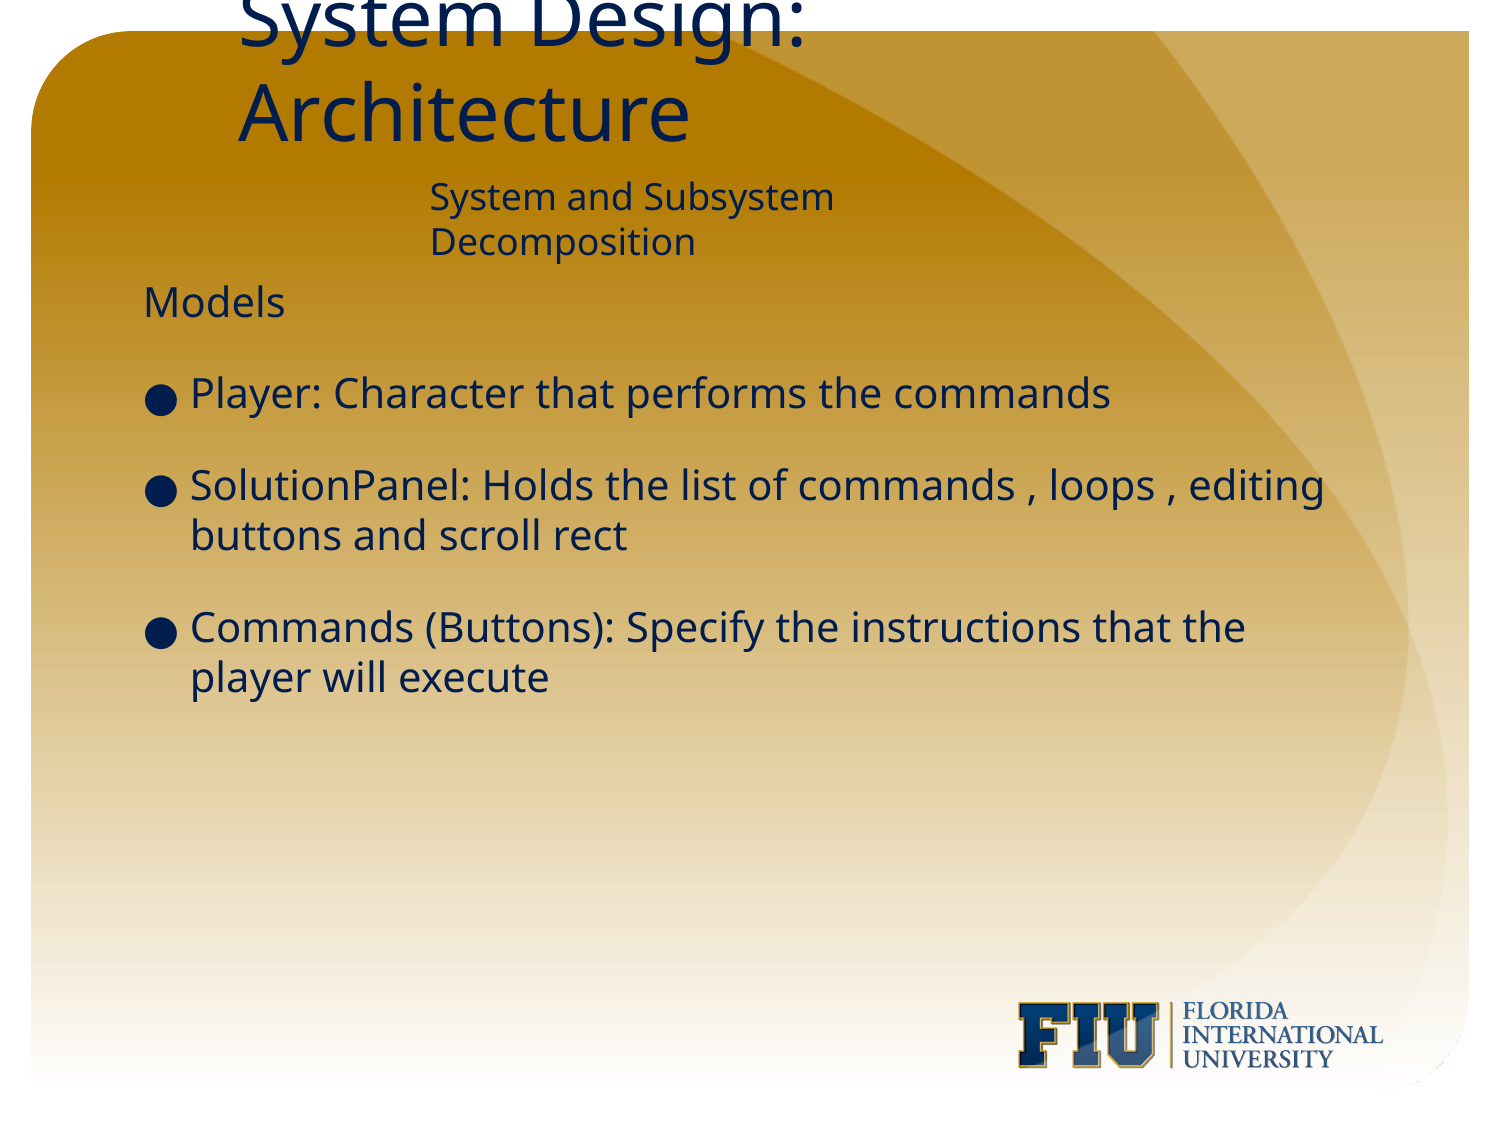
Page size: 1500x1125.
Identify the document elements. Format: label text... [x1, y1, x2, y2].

picture [24, 30, 1473, 1094]
list Models Player: Character that performs the commands SolutionPanel: Holds the list of commands , loops , editing buttons and scroll rect Commands (Buttons): Specify the instructions that the player will execute [127, 267, 1372, 959]
title System Design: Architecture [223, 62, 1277, 166]
text_box System and Subsystem Decomposition [414, 165, 1085, 226]
